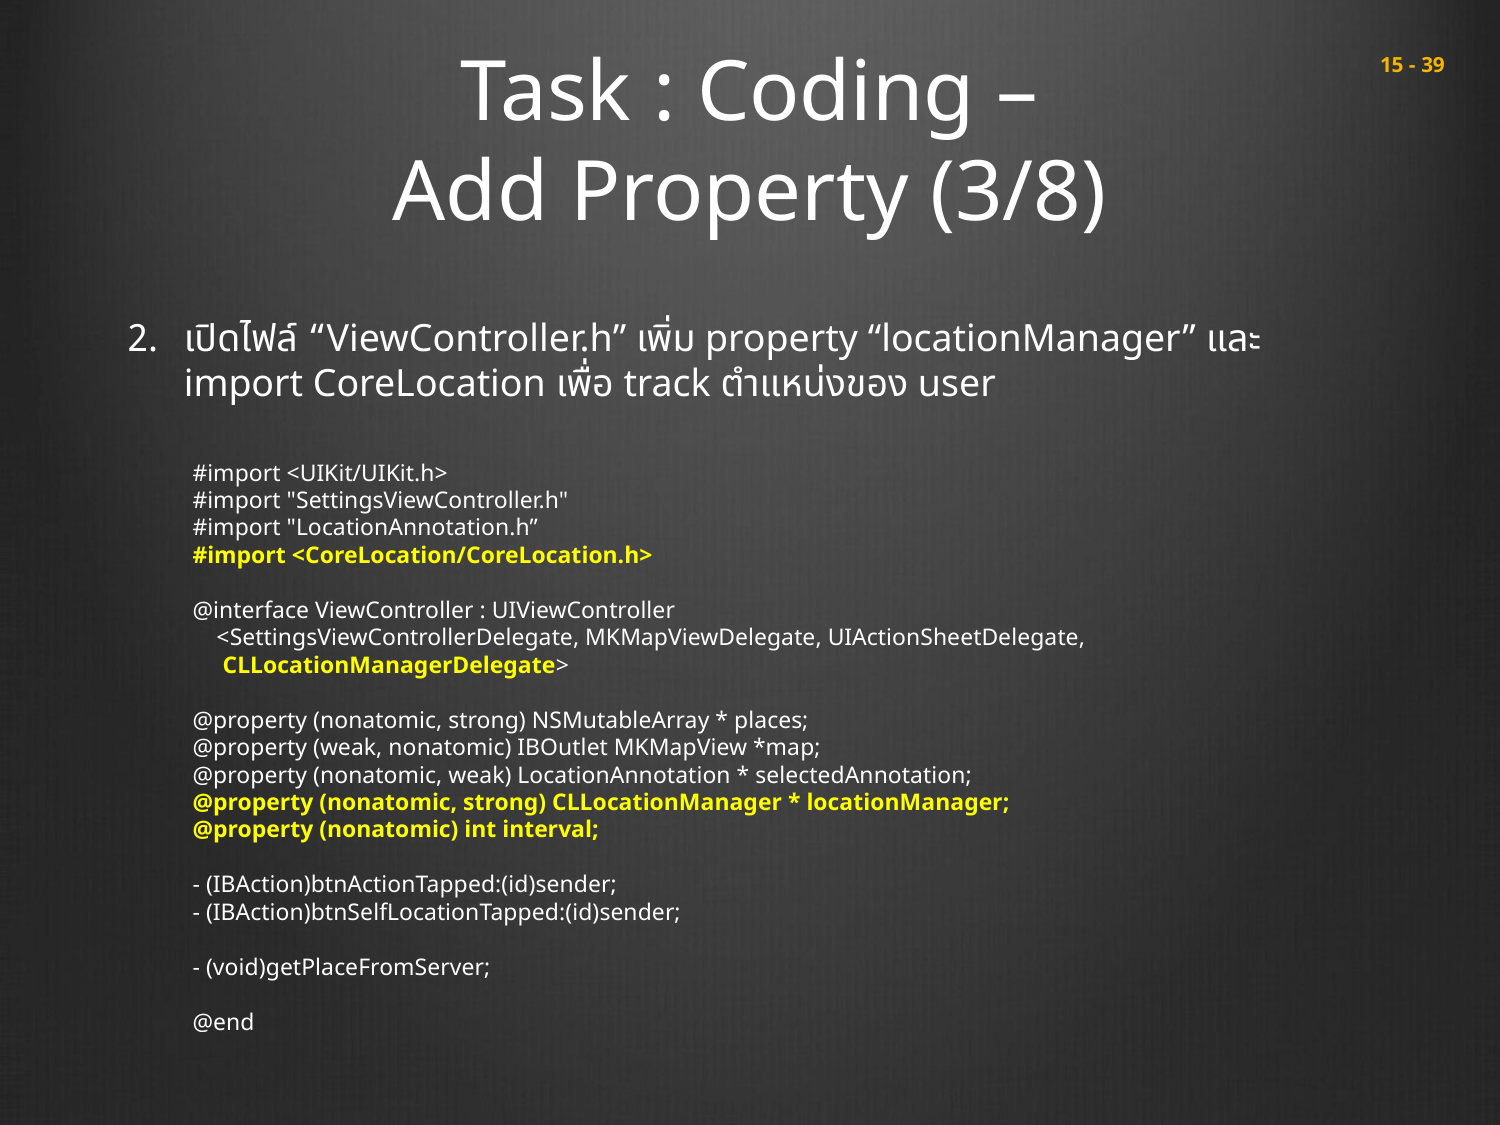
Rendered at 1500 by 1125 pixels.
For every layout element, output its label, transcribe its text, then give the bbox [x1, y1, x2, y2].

list เปิดไฟล์ “ViewController.h” เพิ่ม property “locationManager” และ import CoreLocation เพื่อ track ตำแหน่งของ user [112, 306, 1388, 1005]
title Task : Coding – Add Property (3/8) [112, 19, 1388, 255]
text_box 15 - 39 [1306, 43, 1460, 86]
text_box #import <UIKit/UIKit.h> #import "SettingsViewController.h" #import "LocationAnnotation.h” #import <CoreLocation/CoreLocation.h> @interface ViewController : UIViewController <SettingsViewControllerDelegate, MKMapViewDelegate, UIActionSheetDelegate, CLLocationManagerDelegate> @property (nonatomic, strong) NSMutableArray * places; @property (weak, nonatomic) IBOutlet MKMapView *map; @property (nonatomic, weak) LocationAnnotation * selectedAnnotation; @property (nonatomic, strong) CLLocationManager * locationManager; @property (nonatomic) int interval; - (IBAction)btnActionTapped:(id)sender; - (IBAction)btnSelfLocationTapped:(id)sender; - (void)getPlaceFromServer; @end [177, 450, 1382, 1043]
